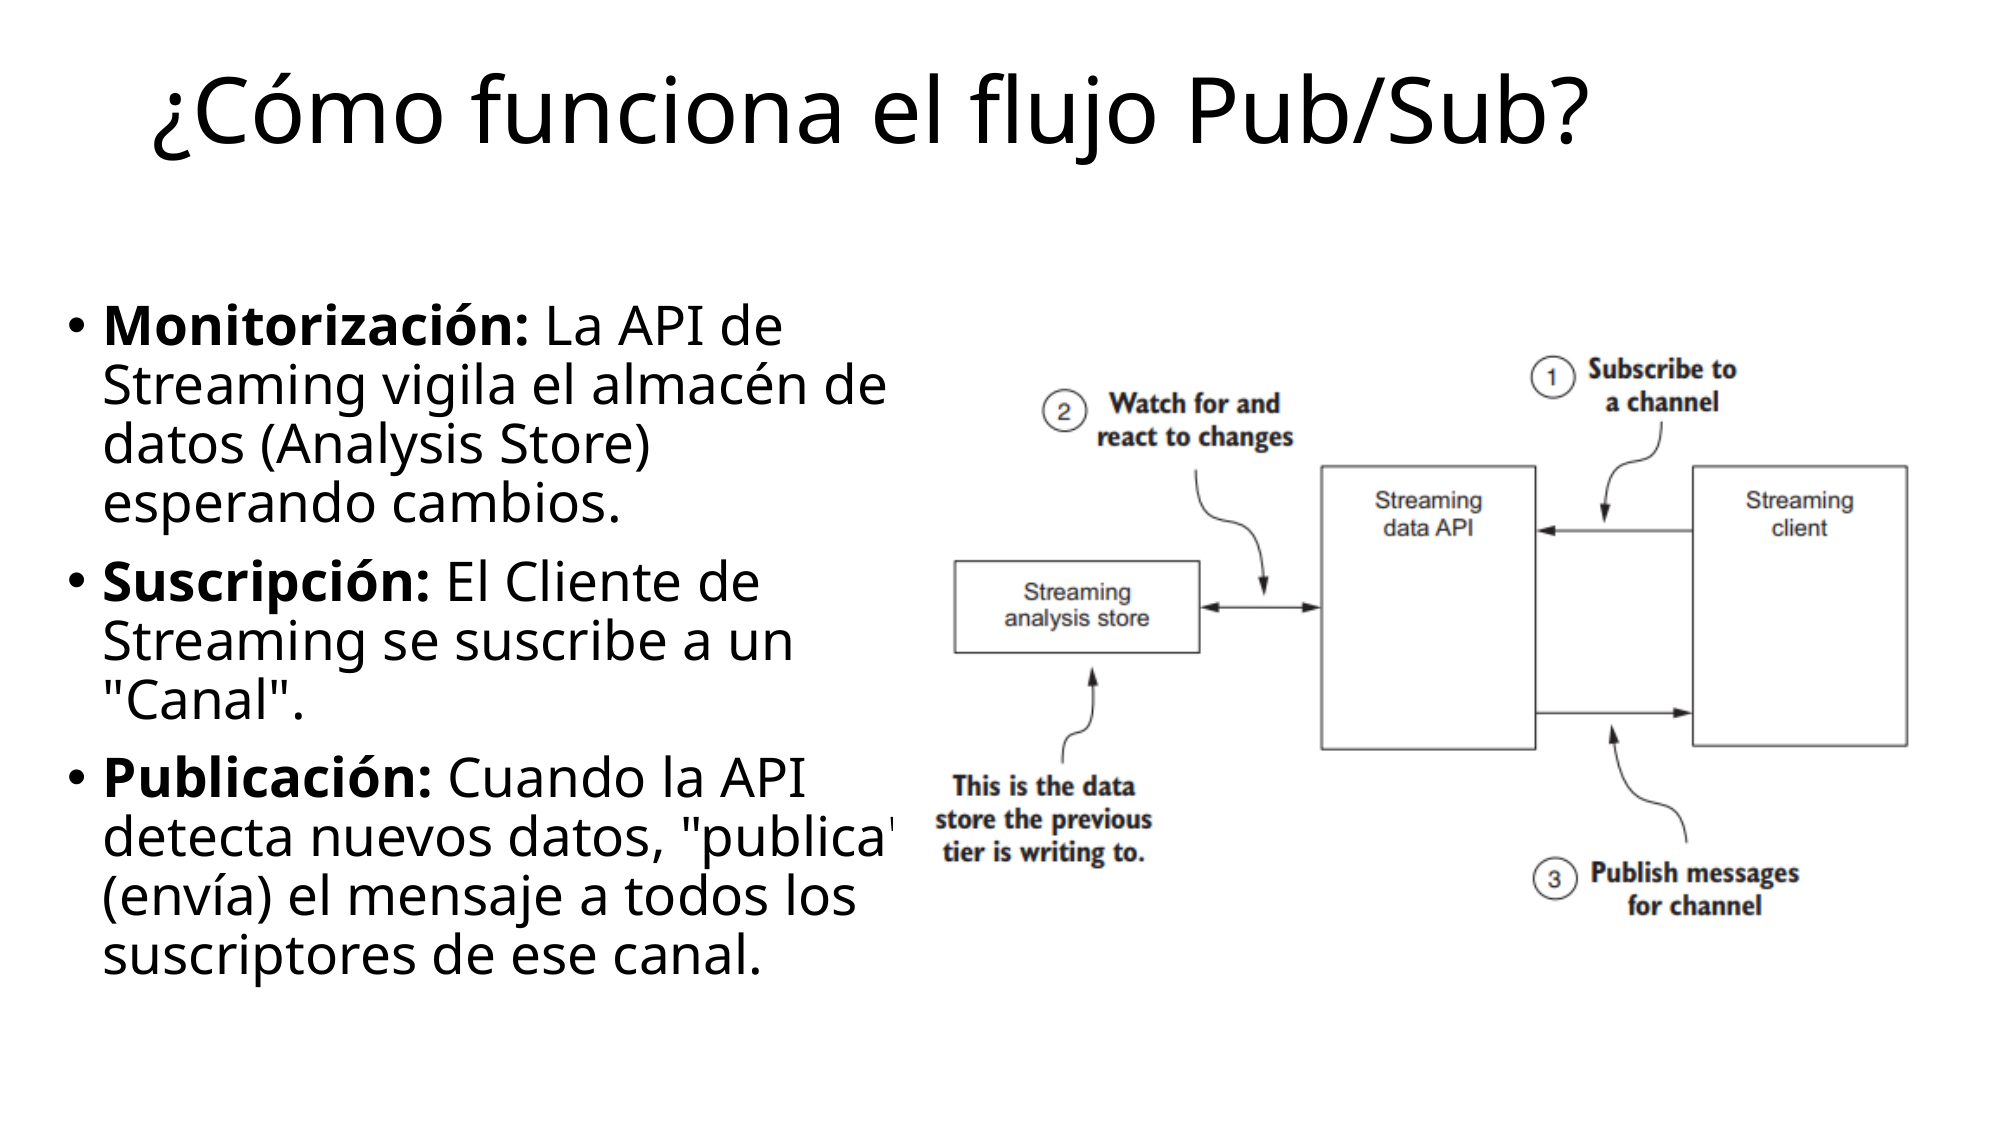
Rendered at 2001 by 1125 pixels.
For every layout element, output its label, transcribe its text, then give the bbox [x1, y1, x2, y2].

picture [892, 332, 1926, 932]
title ¿Cómo funciona el flujo Pub/Sub? [137, 59, 1863, 278]
list Monitorización: La API de Streaming vigila el almacén de datos (Analysis Store) esperando cambios. Suscripción: El Cliente de Streaming se suscribe a un "Canal". Publicación: Cuando la API detecta nuevos datos, "publica" (envía) el mensaje a todos los suscriptores de ese canal. [52, 290, 950, 1005]
